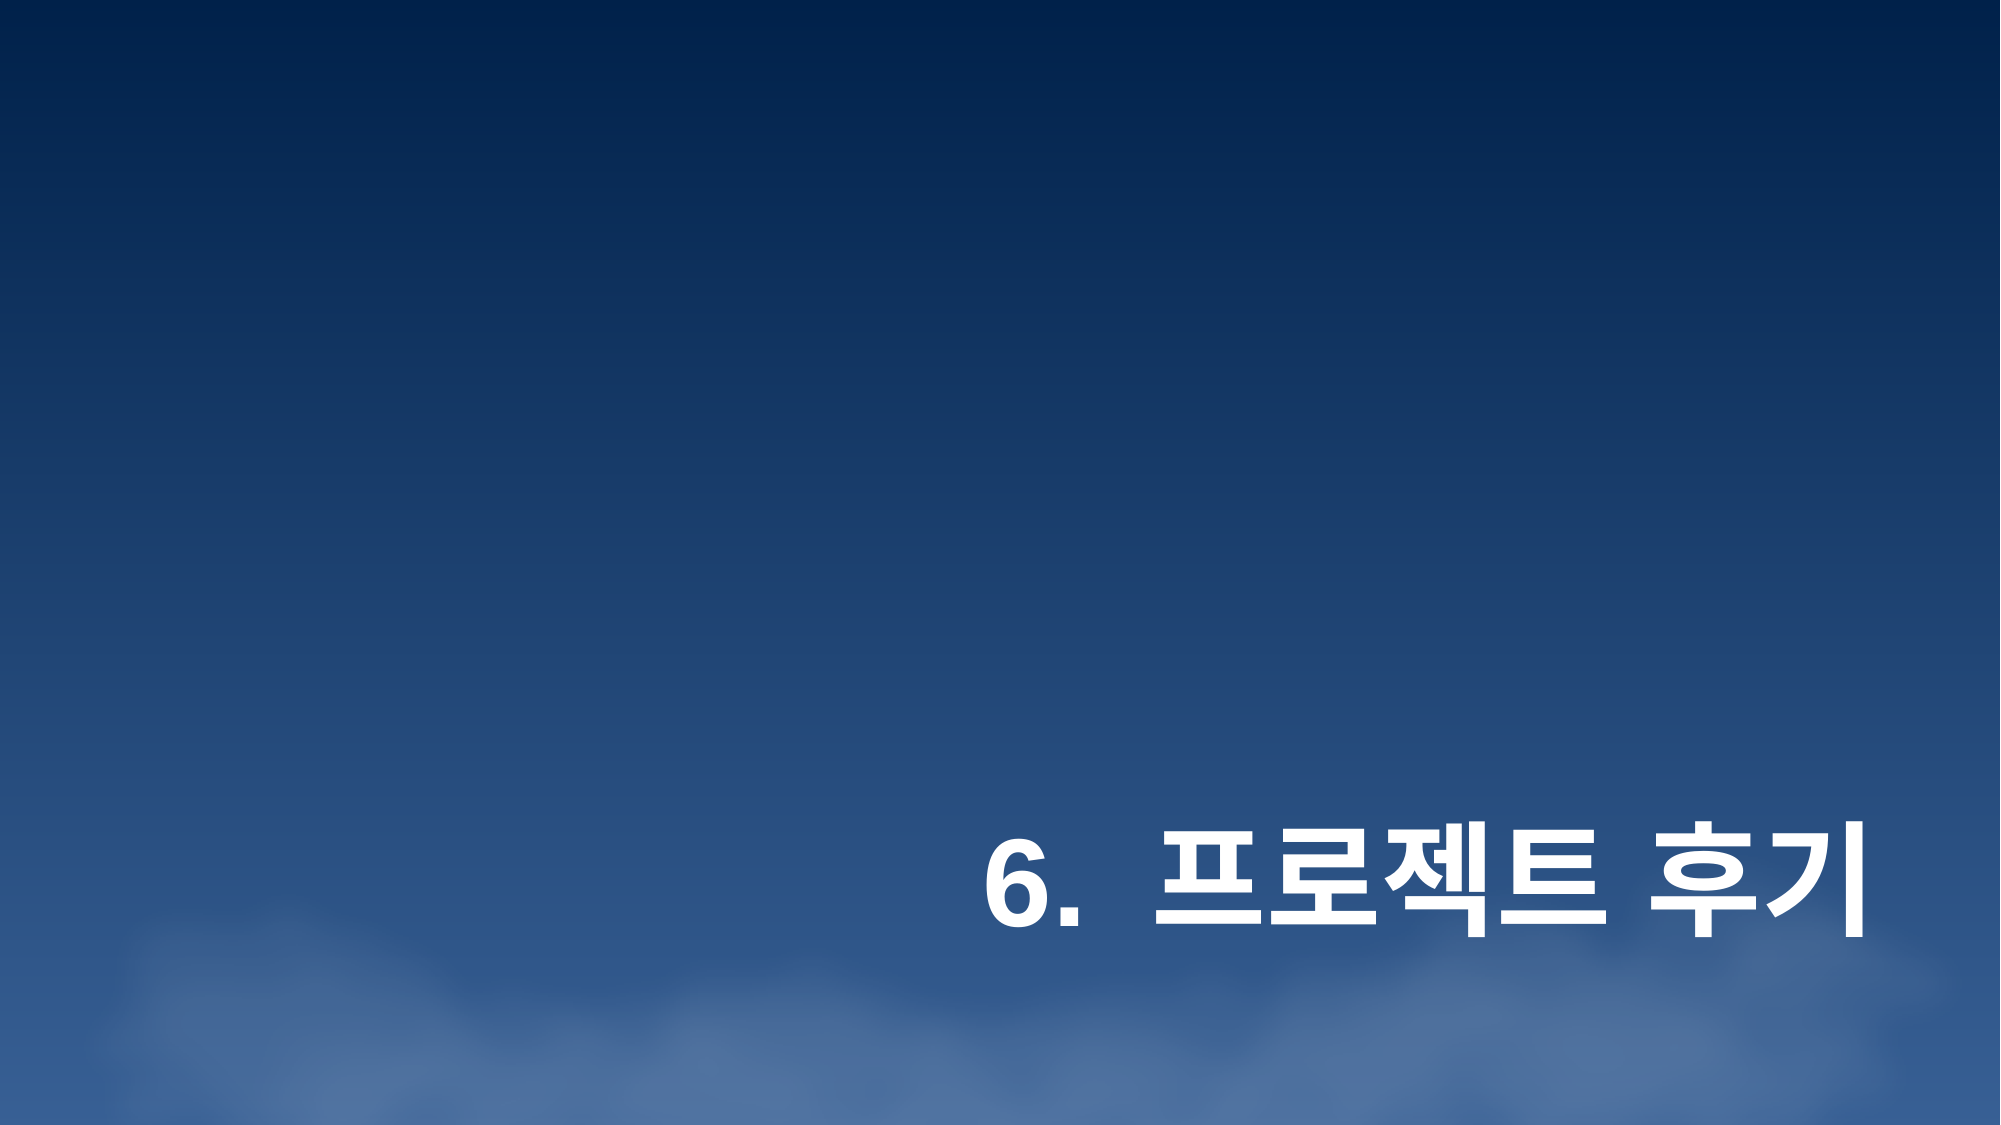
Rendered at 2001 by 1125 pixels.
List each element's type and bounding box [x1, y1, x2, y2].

picture [22, 795, 2001, 1125]
